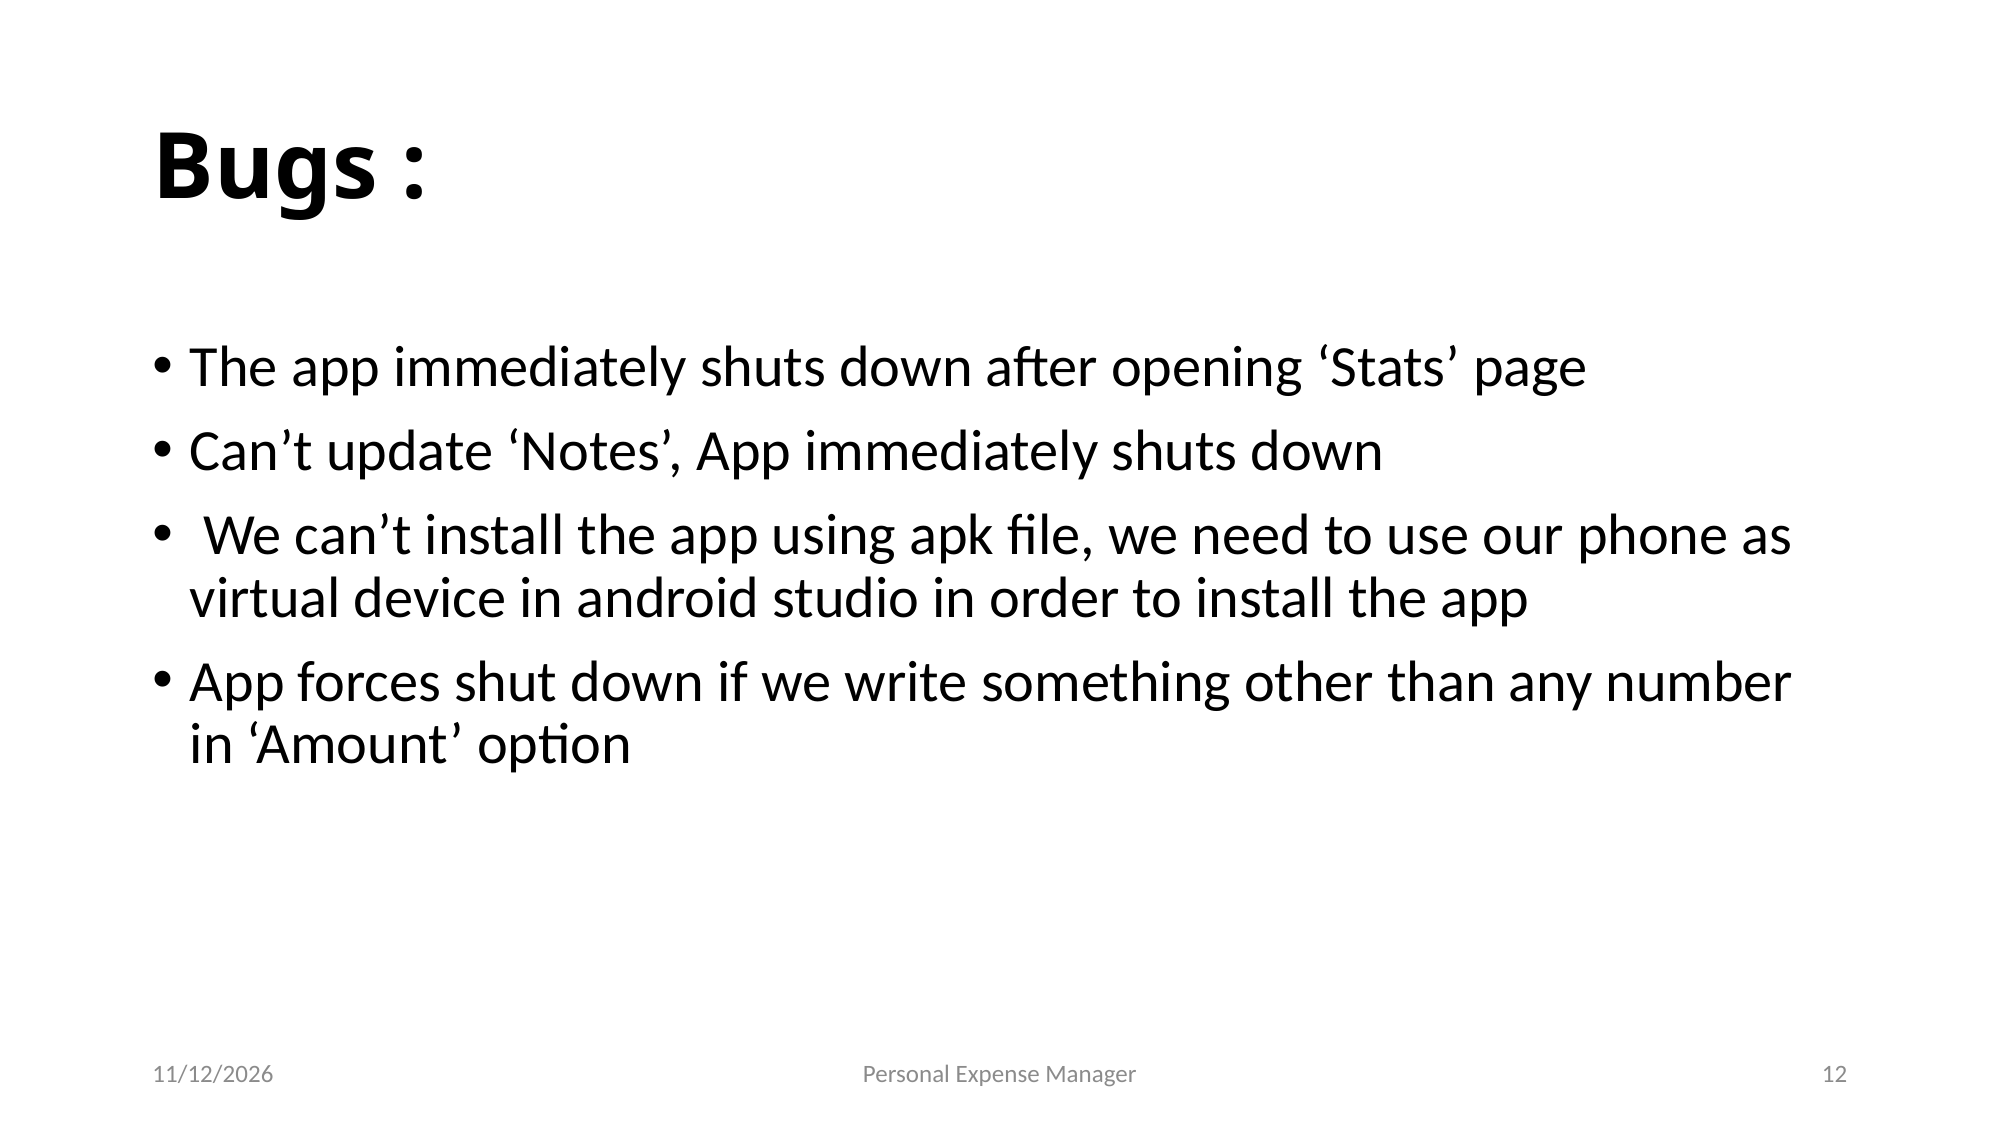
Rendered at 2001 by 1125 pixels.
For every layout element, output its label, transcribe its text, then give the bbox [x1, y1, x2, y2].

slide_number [137, 1042, 588, 1103]
slide_number 12 [1412, 1042, 1863, 1103]
title Bugs : [137, 59, 1863, 278]
list The app immediately shuts down after opening ‘Stats’ page Can’t update ‘Notes’, App immediately shuts down We can’t install the app using apk file, we need to use our phone as virtual device in android studio in order to install the app App forces shut down if we write something other than any number in ‘Amount’ option [137, 328, 1863, 1043]
footer Personal Expense Manager [662, 1042, 1338, 1103]
